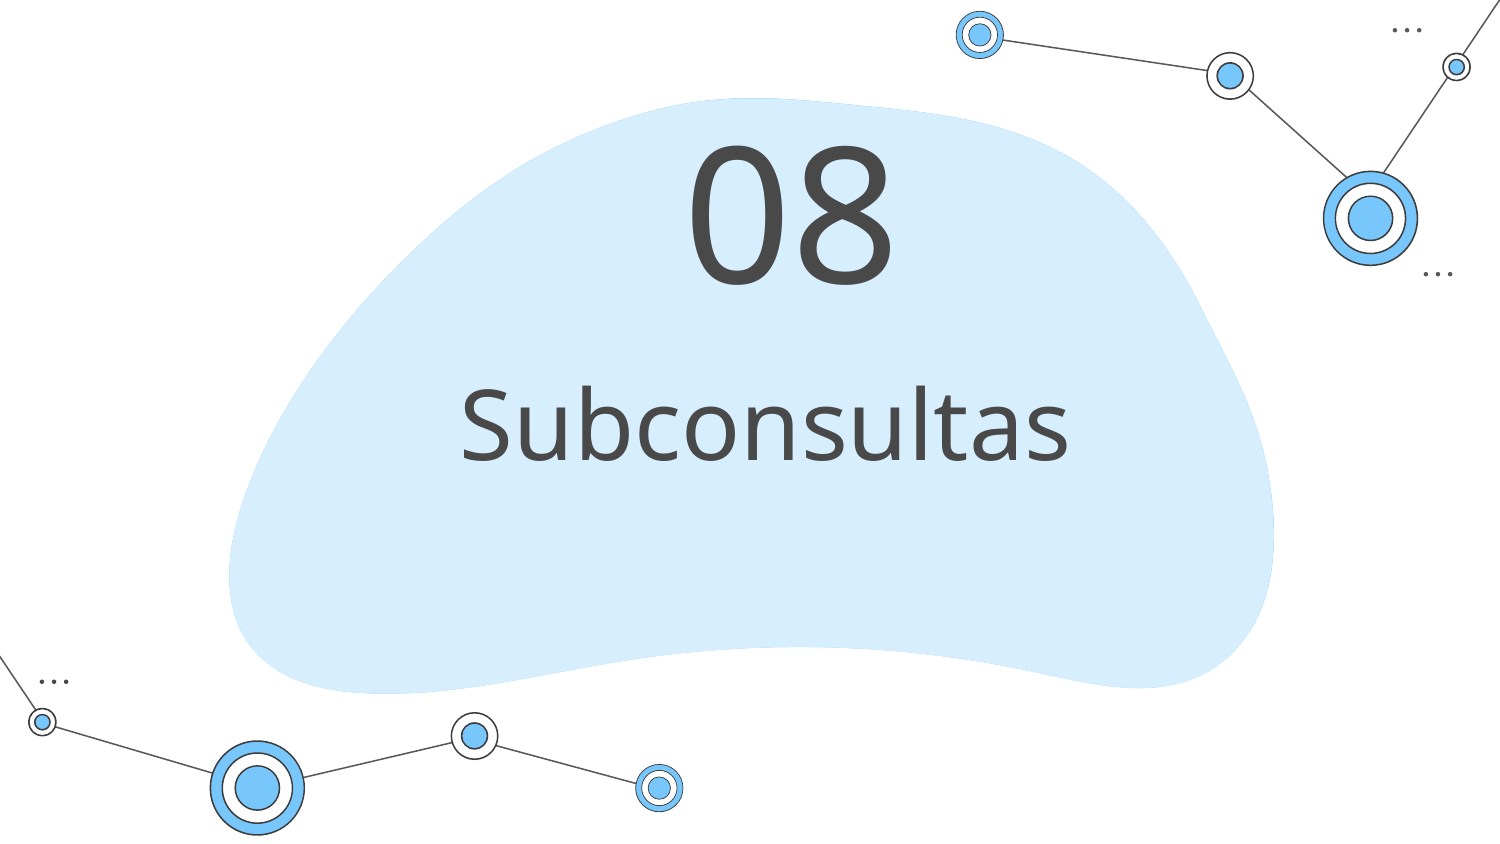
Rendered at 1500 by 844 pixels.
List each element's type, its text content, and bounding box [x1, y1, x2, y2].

text_box Subconsultas [299, 347, 1258, 495]
text_box 08 [668, 78, 1161, 337]
